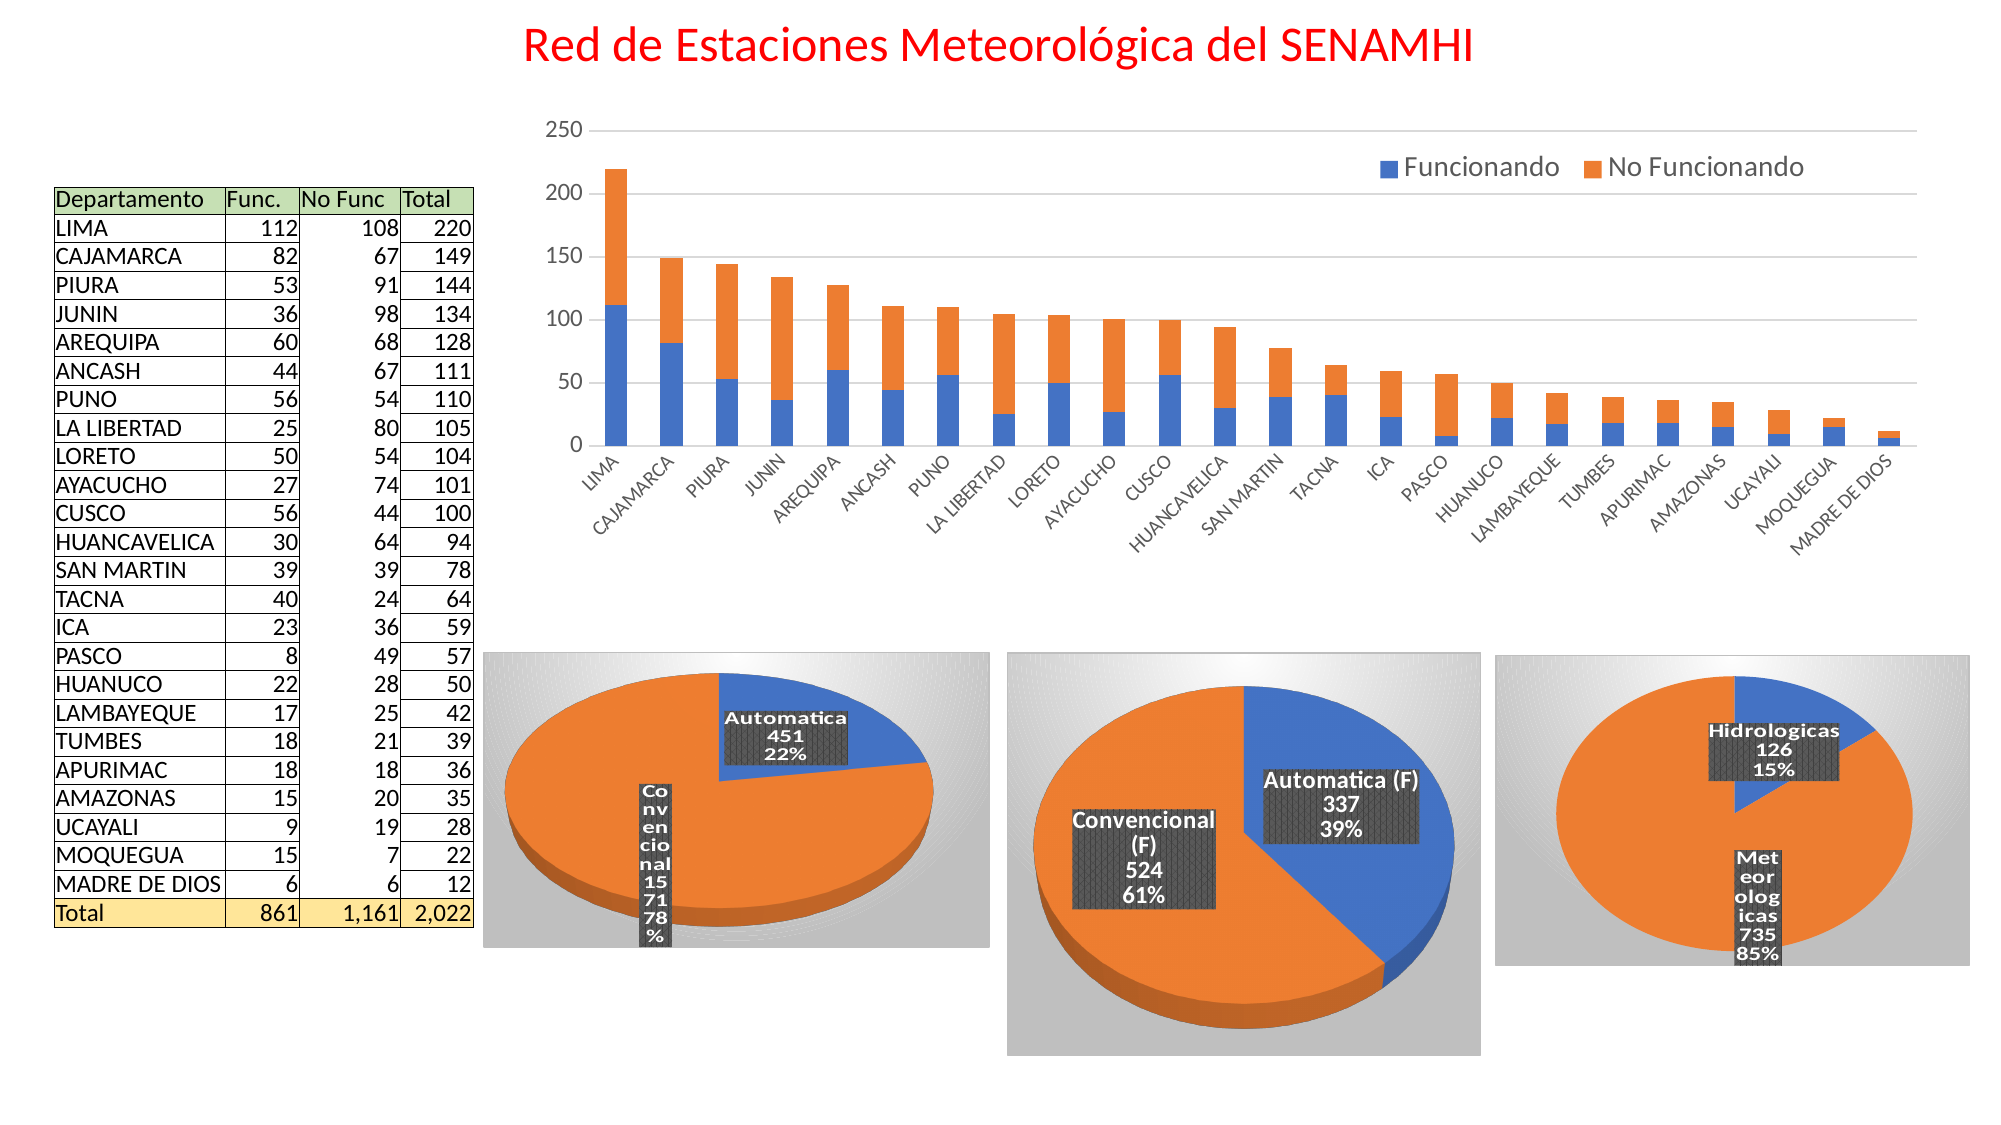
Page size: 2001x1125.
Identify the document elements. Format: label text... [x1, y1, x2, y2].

table_cell AMAZONAS [55, 785, 225, 813]
chart [482, 651, 990, 1059]
table_cell HUANCAVELICA [55, 528, 225, 556]
table_cell 18 [226, 728, 299, 756]
table_header No Func [300, 188, 400, 214]
table_cell 64 [401, 586, 473, 613]
chart [1495, 654, 1970, 1059]
table_cell 12 [401, 871, 473, 898]
table_cell 21 [300, 728, 400, 756]
table_cell 105 [401, 414, 473, 442]
table_cell 98 [300, 300, 400, 328]
table_cell 40 [226, 586, 299, 613]
table_cell TACNA [55, 586, 225, 613]
table_cell 74 [300, 471, 400, 499]
table_cell 108 [300, 215, 400, 243]
table_cell 36 [226, 300, 299, 328]
table_cell SAN MARTIN [55, 557, 225, 585]
table_cell 100 [401, 500, 473, 527]
table_cell MOQUEGUA [55, 842, 225, 870]
table_cell CAJAMARCA [55, 243, 225, 271]
table_cell 6 [226, 871, 299, 898]
table_cell LORETO [55, 443, 225, 470]
table_cell 28 [401, 814, 473, 841]
table_cell 25 [300, 699, 400, 728]
table_cell APURIMAC [55, 757, 225, 784]
table_cell 68 [300, 328, 400, 357]
table_cell HUANUCO [55, 671, 225, 699]
table_cell 64 [300, 528, 400, 556]
table_cell 50 [226, 443, 299, 470]
table_cell LA LIBERTAD [55, 414, 225, 442]
table_cell 144 [401, 272, 473, 299]
table_cell ANCASH [55, 357, 225, 385]
table_cell 22 [401, 842, 473, 870]
table_cell 112 [226, 215, 299, 242]
table_cell 44 [226, 357, 299, 385]
table_cell 6 [300, 870, 400, 898]
table_cell 111 [401, 357, 473, 385]
chart [1006, 651, 1482, 1056]
table_cell 2,022 [401, 899, 473, 927]
table_cell 53 [226, 272, 299, 299]
table_cell 128 [401, 329, 473, 356]
table_cell 104 [401, 443, 473, 470]
table_cell 54 [300, 385, 400, 414]
table_cell ICA [55, 614, 225, 642]
table_cell 18 [226, 757, 299, 784]
table_cell 60 [226, 329, 299, 356]
table_cell 20 [300, 785, 400, 813]
table_cell AYACUCHO [55, 471, 225, 499]
table_cell 861 [226, 899, 299, 927]
table_cell PUNO [55, 386, 225, 413]
table_cell 91 [300, 271, 400, 300]
table_cell 39 [401, 728, 473, 756]
table_cell 134 [401, 300, 473, 328]
table_cell 67 [300, 243, 400, 271]
table_cell 23 [226, 614, 299, 642]
table_cell 39 [300, 556, 400, 585]
table_cell 149 [401, 243, 473, 271]
table_header Total [401, 188, 473, 214]
table_cell LIMA [55, 215, 225, 242]
table_cell LAMBAYEQUE [55, 700, 225, 727]
table_cell 17 [226, 700, 299, 727]
table_cell 57 [401, 643, 473, 670]
table_cell 54 [300, 442, 400, 471]
table_header Departamento [55, 188, 225, 214]
table_cell 49 [300, 642, 400, 671]
table_cell 28 [300, 671, 400, 699]
table_cell 50 [401, 671, 473, 699]
table_cell 1,161 [300, 899, 400, 927]
table_cell 24 [300, 585, 400, 614]
table_cell 59 [401, 614, 473, 642]
table_cell 30 [226, 528, 299, 556]
table_cell 36 [401, 757, 473, 784]
table_cell 94 [401, 528, 473, 556]
table_cell 80 [300, 414, 400, 442]
chart [516, 107, 1946, 624]
table_cell 36 [300, 614, 400, 642]
table_cell TUMBES [55, 728, 225, 756]
table_cell 56 [226, 500, 299, 527]
table_cell AREQUIPA [55, 329, 225, 356]
table_cell 9 [226, 814, 299, 841]
table_cell 110 [401, 386, 473, 413]
table_cell CUSCO [55, 500, 225, 527]
text_box Red de Estaciones Meteorológica del SENAMHI [509, 4, 1491, 80]
table_cell 67 [300, 357, 400, 385]
table_cell 25 [226, 414, 299, 442]
table_cell 82 [226, 243, 299, 271]
table_cell 220 [401, 215, 473, 242]
table_cell 7 [300, 842, 400, 870]
table_cell 35 [401, 785, 473, 813]
table_cell 22 [226, 671, 299, 699]
table_cell JUNIN [55, 300, 225, 328]
table_cell UCAYALI [55, 814, 225, 841]
table_cell 19 [300, 813, 400, 842]
table_cell 44 [300, 499, 400, 528]
table_cell PIURA [55, 272, 225, 299]
table_cell 78 [401, 557, 473, 585]
table_header Func. [226, 188, 299, 214]
table_cell 101 [401, 471, 473, 499]
table_cell PASCO [55, 643, 225, 670]
table_cell 42 [401, 700, 473, 727]
table_cell Total [55, 899, 225, 927]
table_cell 18 [300, 756, 400, 785]
table_cell 8 [226, 643, 299, 670]
table_cell 15 [226, 842, 299, 870]
table_cell 27 [226, 471, 299, 499]
table_cell 15 [226, 785, 299, 813]
table_cell 39 [226, 557, 299, 585]
table_cell MADRE DE DIOS [55, 871, 225, 898]
table_cell 56 [226, 386, 299, 413]
